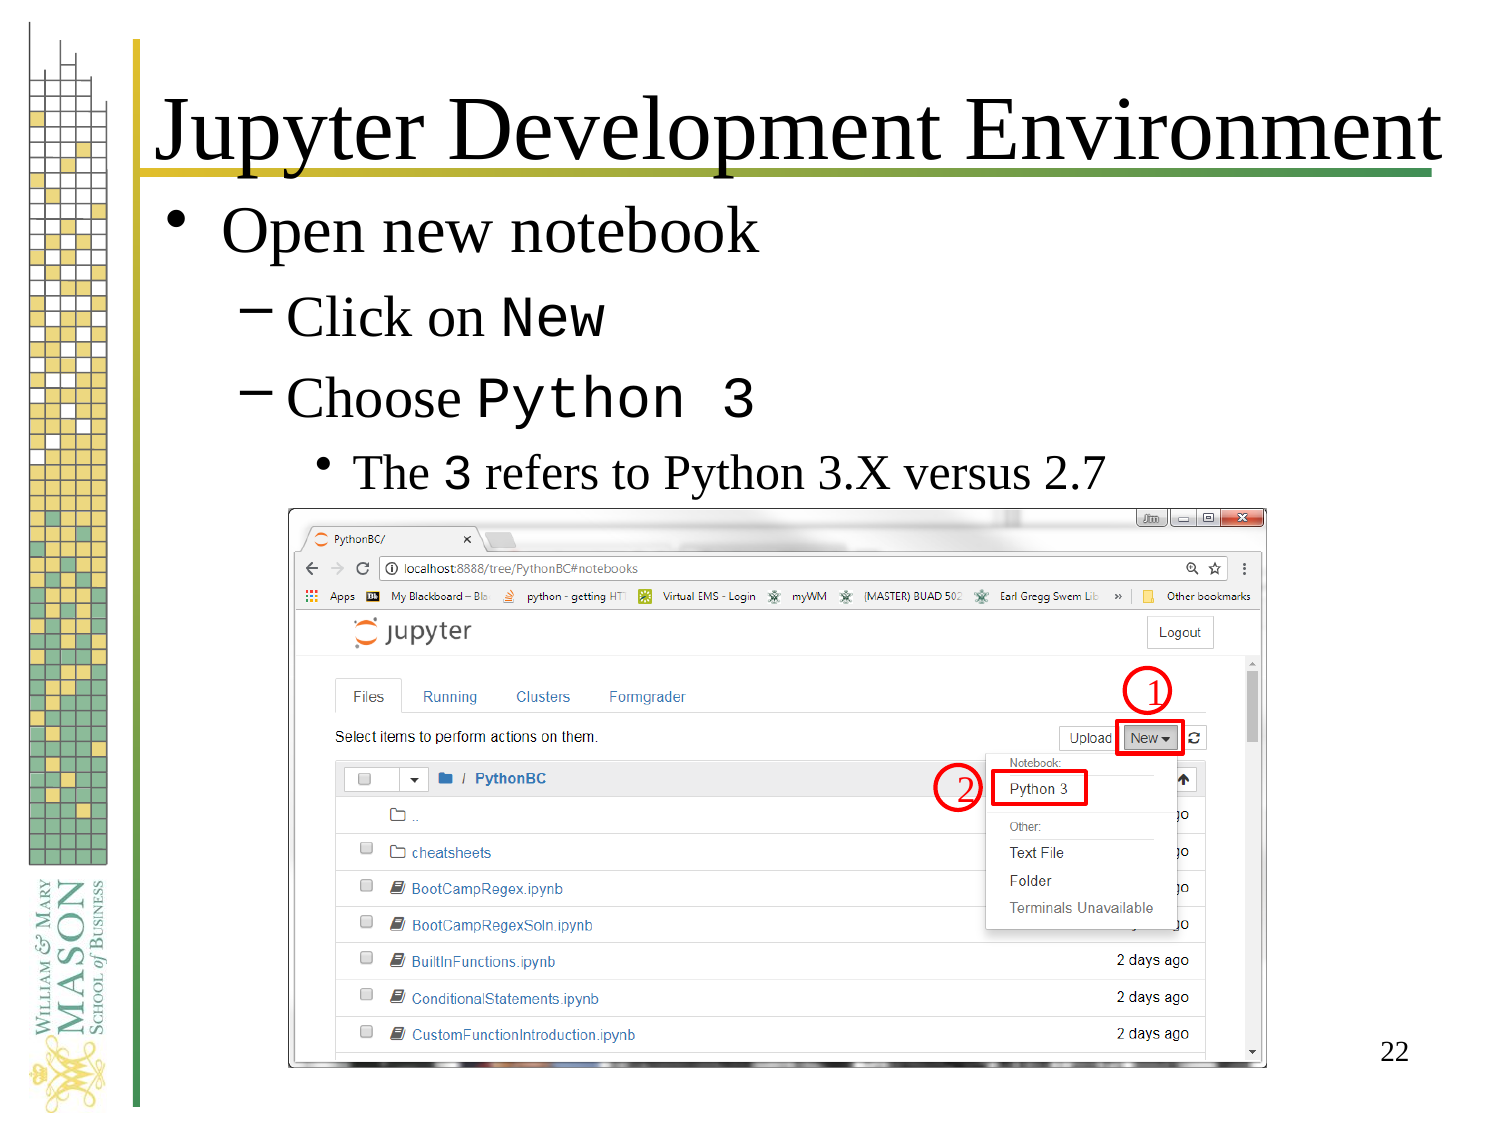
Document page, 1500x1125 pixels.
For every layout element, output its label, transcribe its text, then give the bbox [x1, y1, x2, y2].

picture [288, 508, 1268, 1069]
list Open new notebook Click on New Choose Python 3 The 3 refers to Python 3.X versus 2.7 [150, 178, 1425, 1005]
slide_number 22 [1048, 1024, 1426, 1103]
slide_number 69 [29, 879, 107, 1113]
title Jupyter Development Environment [134, 45, 1466, 200]
